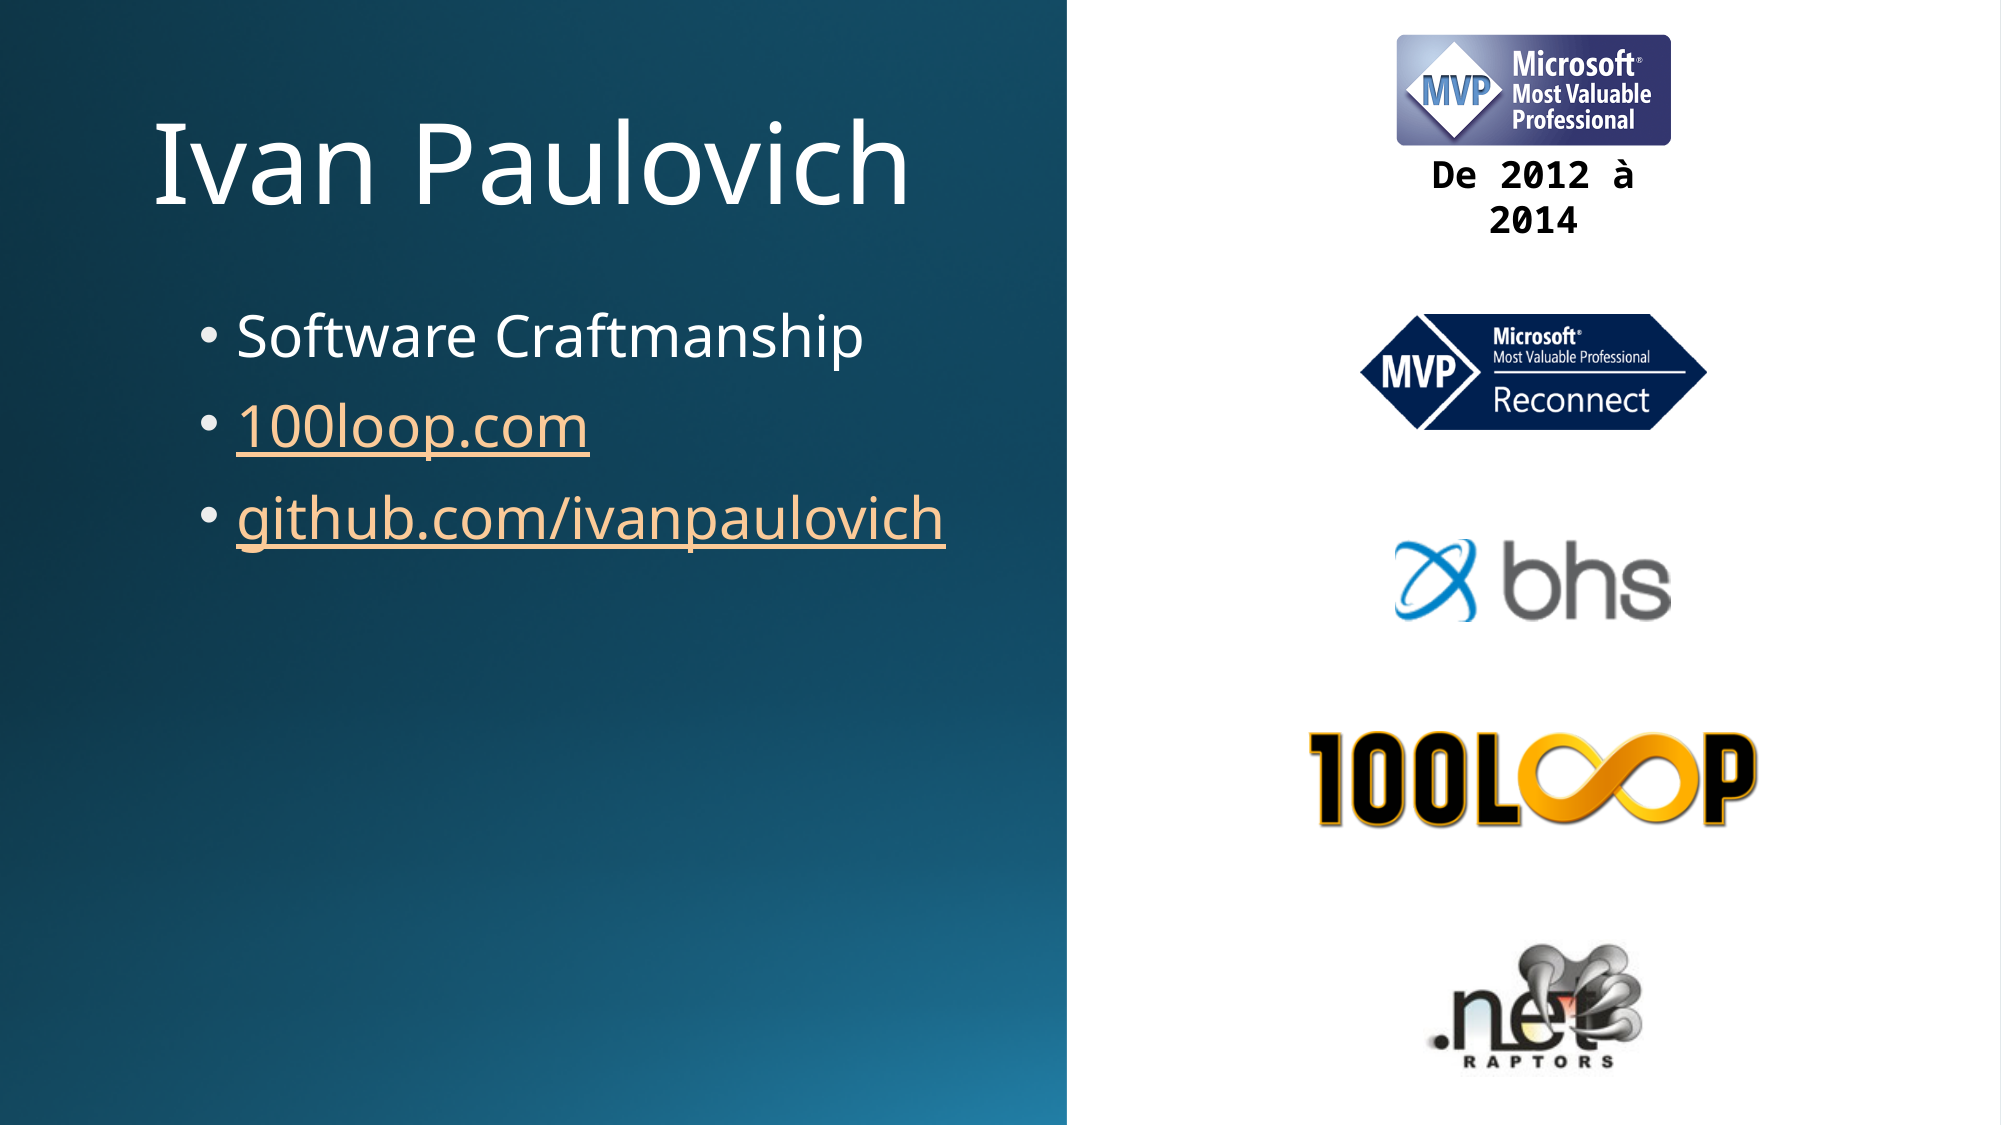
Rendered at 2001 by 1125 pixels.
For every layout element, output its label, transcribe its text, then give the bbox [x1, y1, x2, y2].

picture [1360, 314, 1707, 430]
picture [1423, 939, 1644, 1077]
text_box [1369, 22, 1698, 205]
title Ivan Paulovich [137, 59, 1066, 278]
picture [1395, 539, 1671, 622]
picture [1308, 731, 1759, 830]
text_box [1066, 0, 2000, 1125]
list Software Craftmanship 100loop.com github.com/ivanpaulovich [183, 299, 1066, 1014]
picture [0, 0, 1066, 1125]
